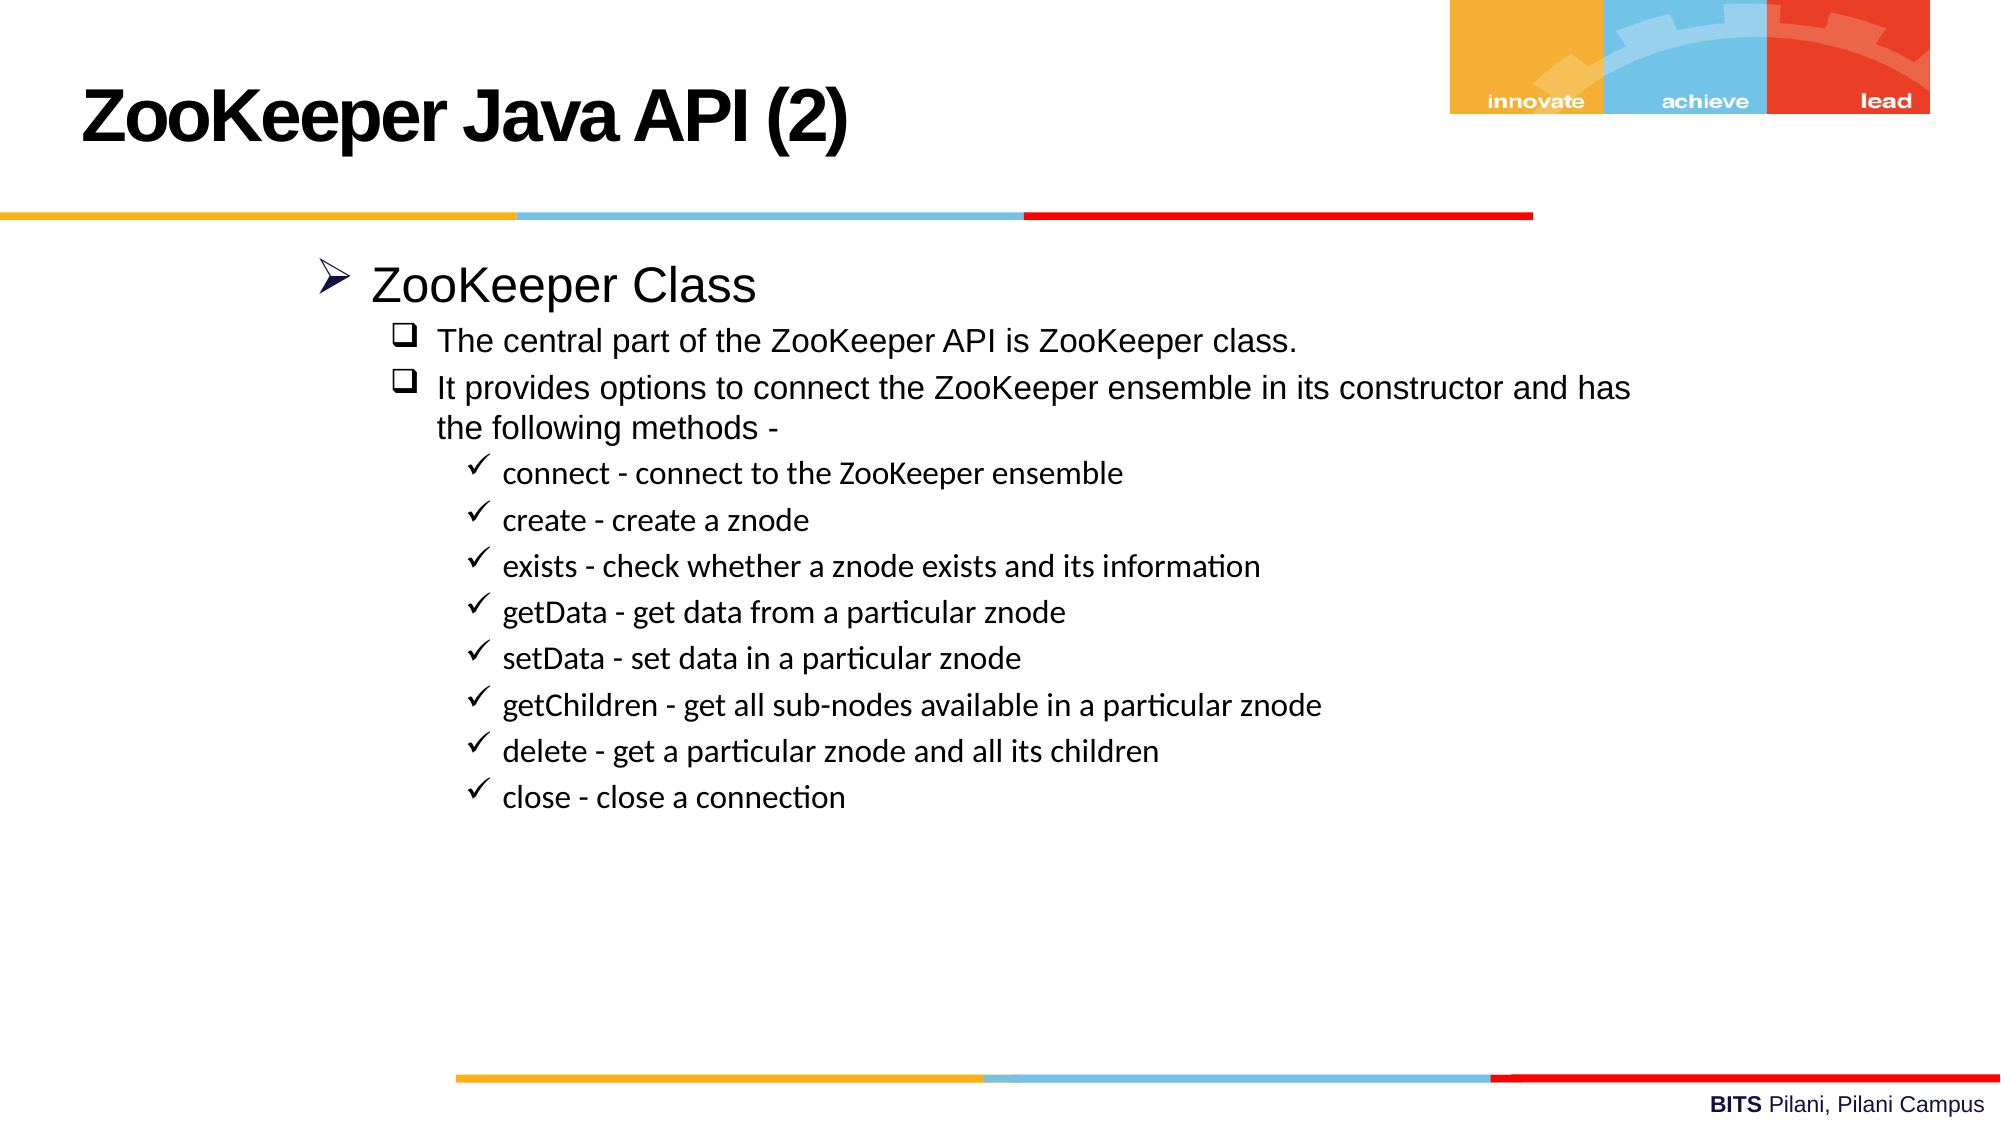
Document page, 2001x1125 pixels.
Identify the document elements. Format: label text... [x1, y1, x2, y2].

list ZooKeeper Class The central part of the ZooKeeper API is ZooKeeper class. It provides options to connect the ZooKeeper ensemble in its constructor and has the following methods - connect - connect to the ZooKeeper ensemble create - create a znode exists - check whether a znode exists and its information getData - get data from a particular znode setData - set data in a particular znode getChildren - get all sub-nodes available in a particular znode delete - get a particular znode and all its children close - close a connection [300, 245, 1650, 988]
picture [1449, 0, 1930, 114]
list ZooKeeper Java API (2) [66, 24, 1450, 213]
